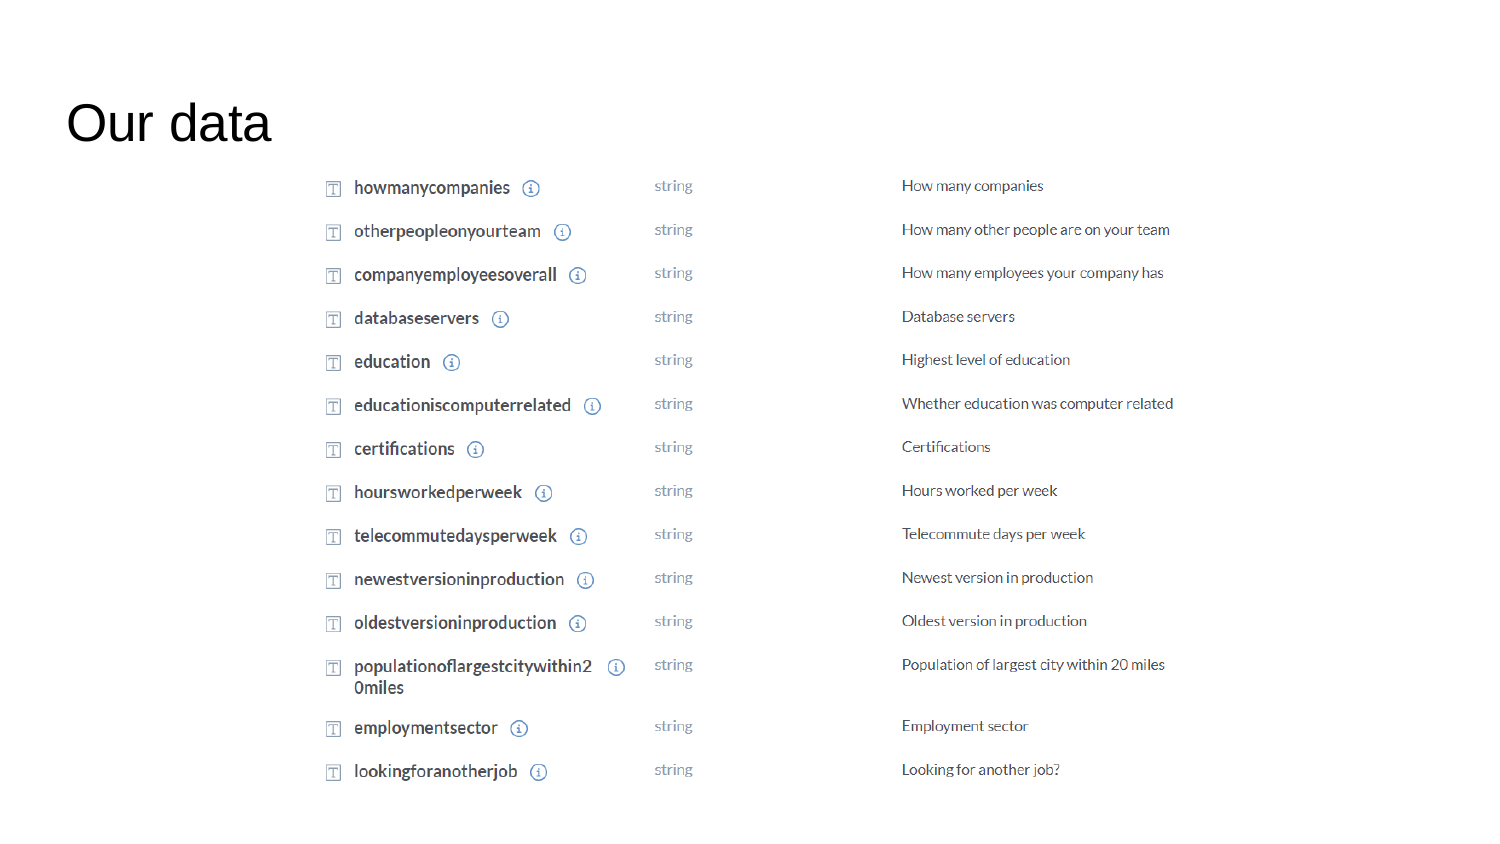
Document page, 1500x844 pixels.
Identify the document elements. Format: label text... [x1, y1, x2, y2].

title Our data [51, 72, 1449, 167]
picture [308, 166, 1191, 794]
